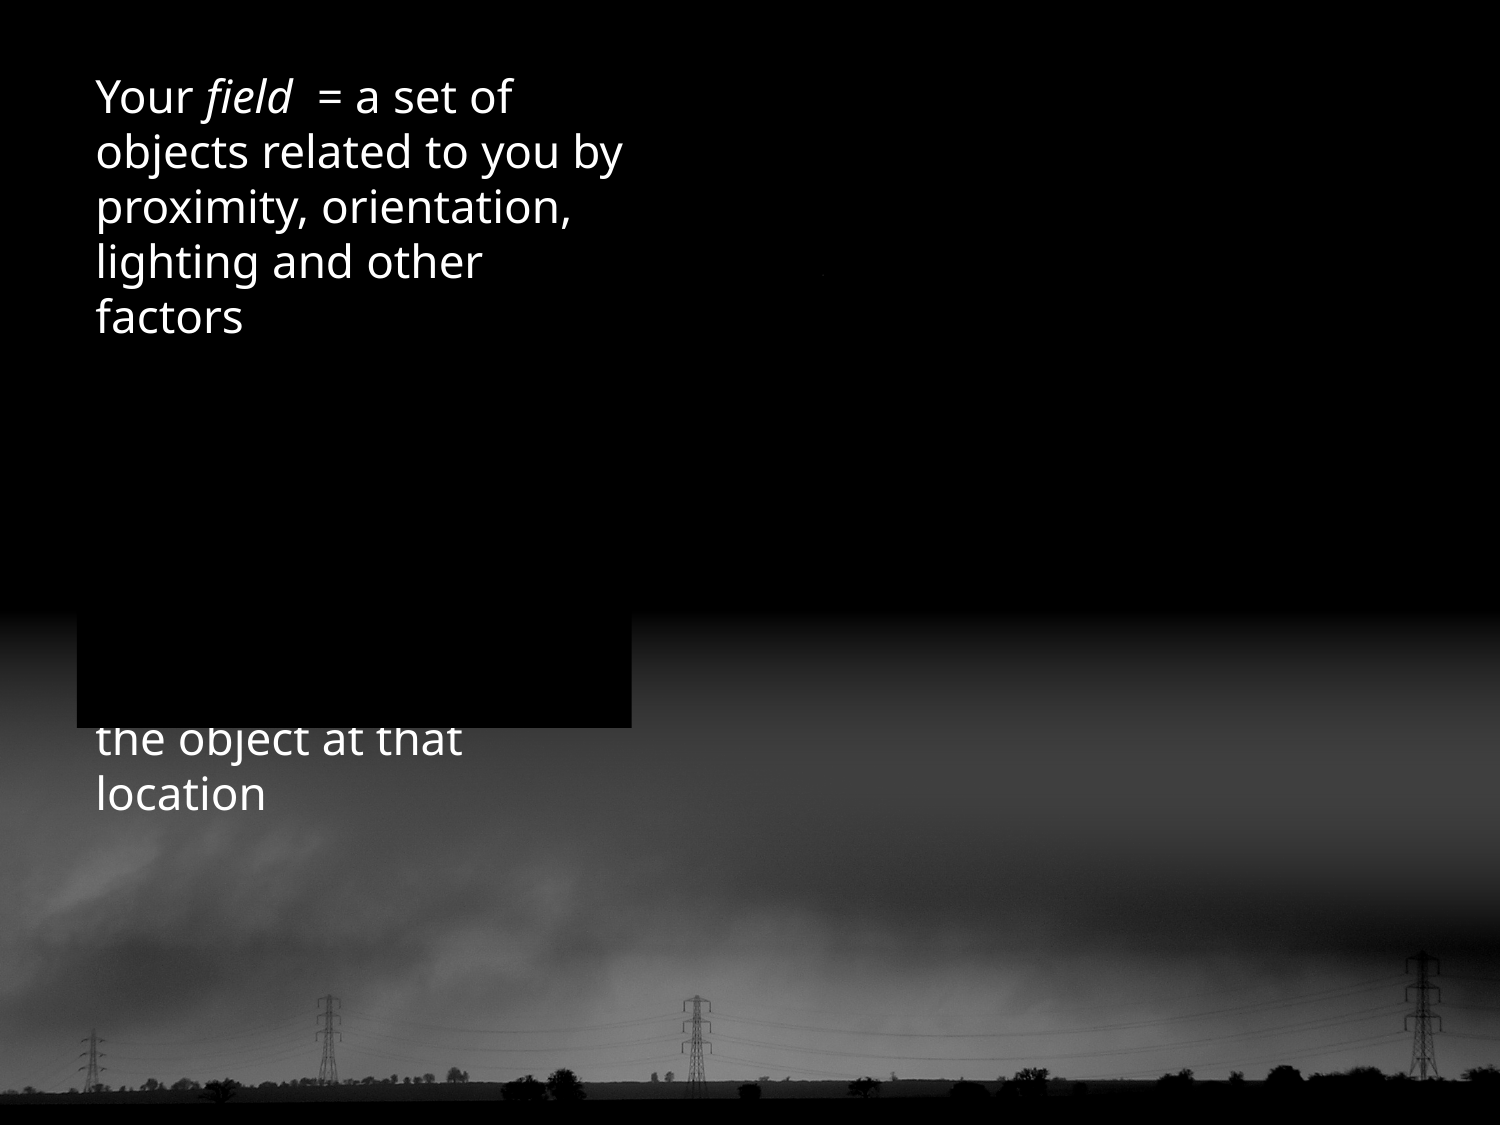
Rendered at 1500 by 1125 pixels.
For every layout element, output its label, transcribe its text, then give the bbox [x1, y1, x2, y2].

picture [0, 242, 1500, 1125]
text_box Your field = a set of objects related to you by proximity, orientation, lighting and other factors You encounter an object = it is in your field You register an object at a location = you most recently encountered the object at that location [64, 52, 656, 241]
